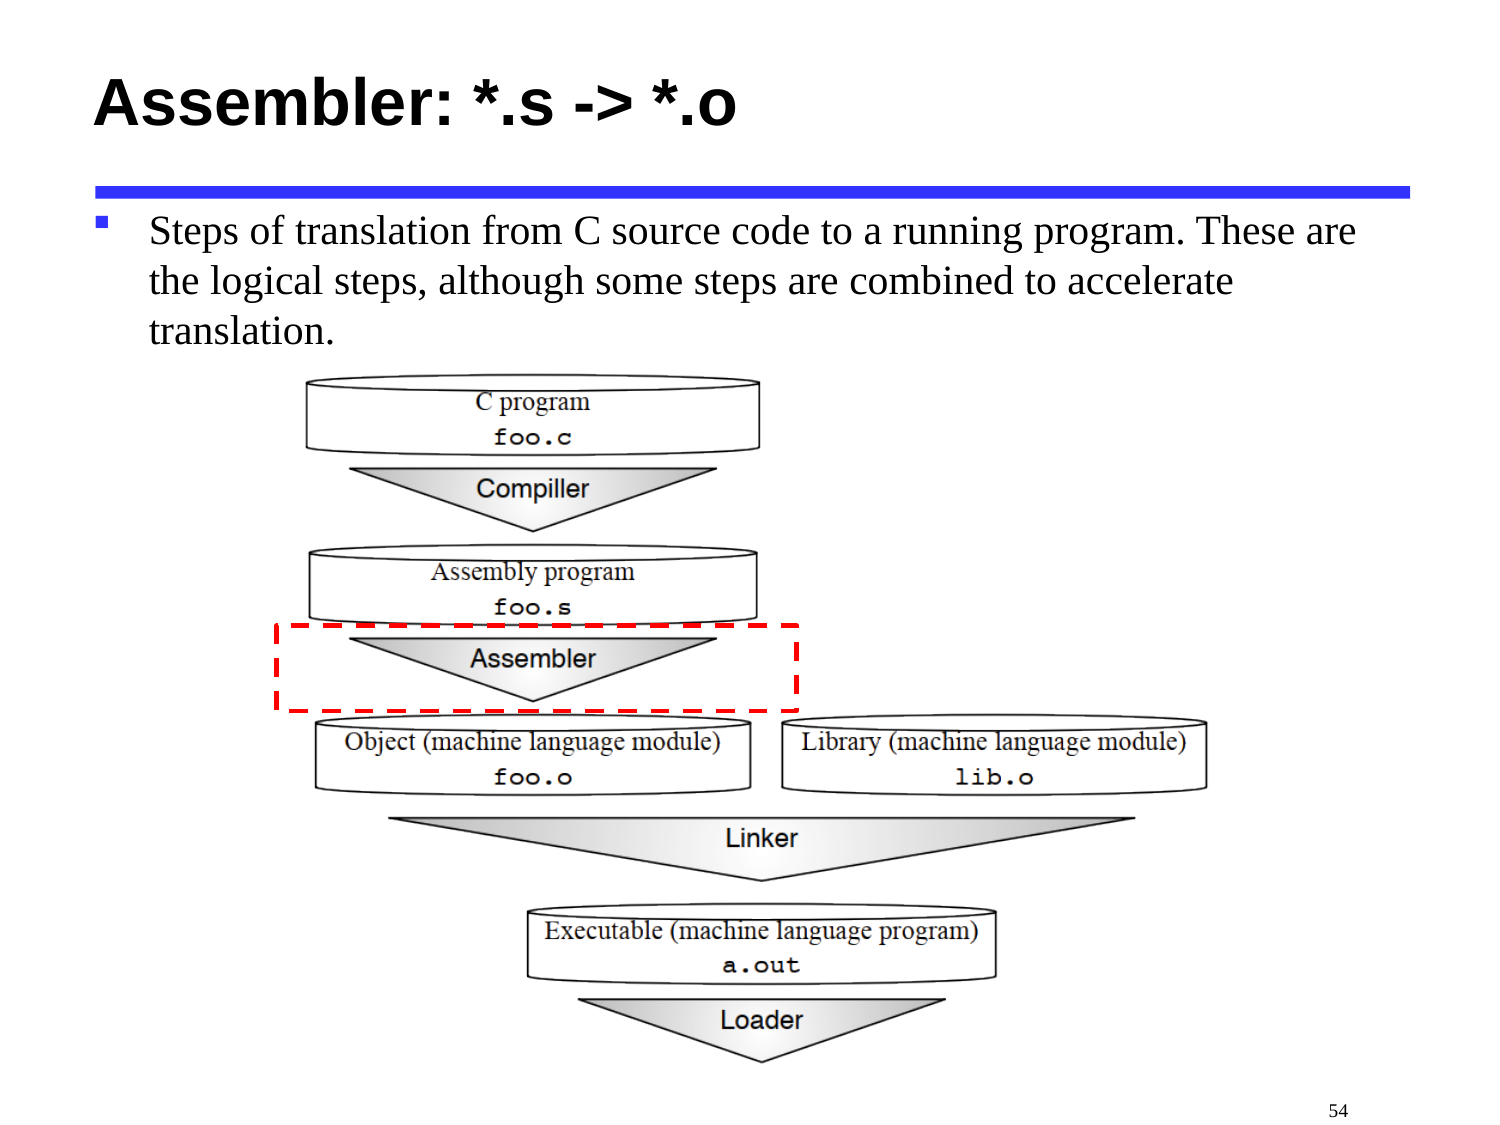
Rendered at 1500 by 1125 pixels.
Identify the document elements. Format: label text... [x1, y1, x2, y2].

picture [260, 366, 1249, 1071]
slide_number 54 [1185, 1068, 1500, 1125]
title Assembler: *.s -> *.o [77, 15, 1432, 183]
list Steps of translation from C source code to a running program. These are the logical steps, although some steps are combined to accelerate translation. [77, 195, 1395, 1059]
